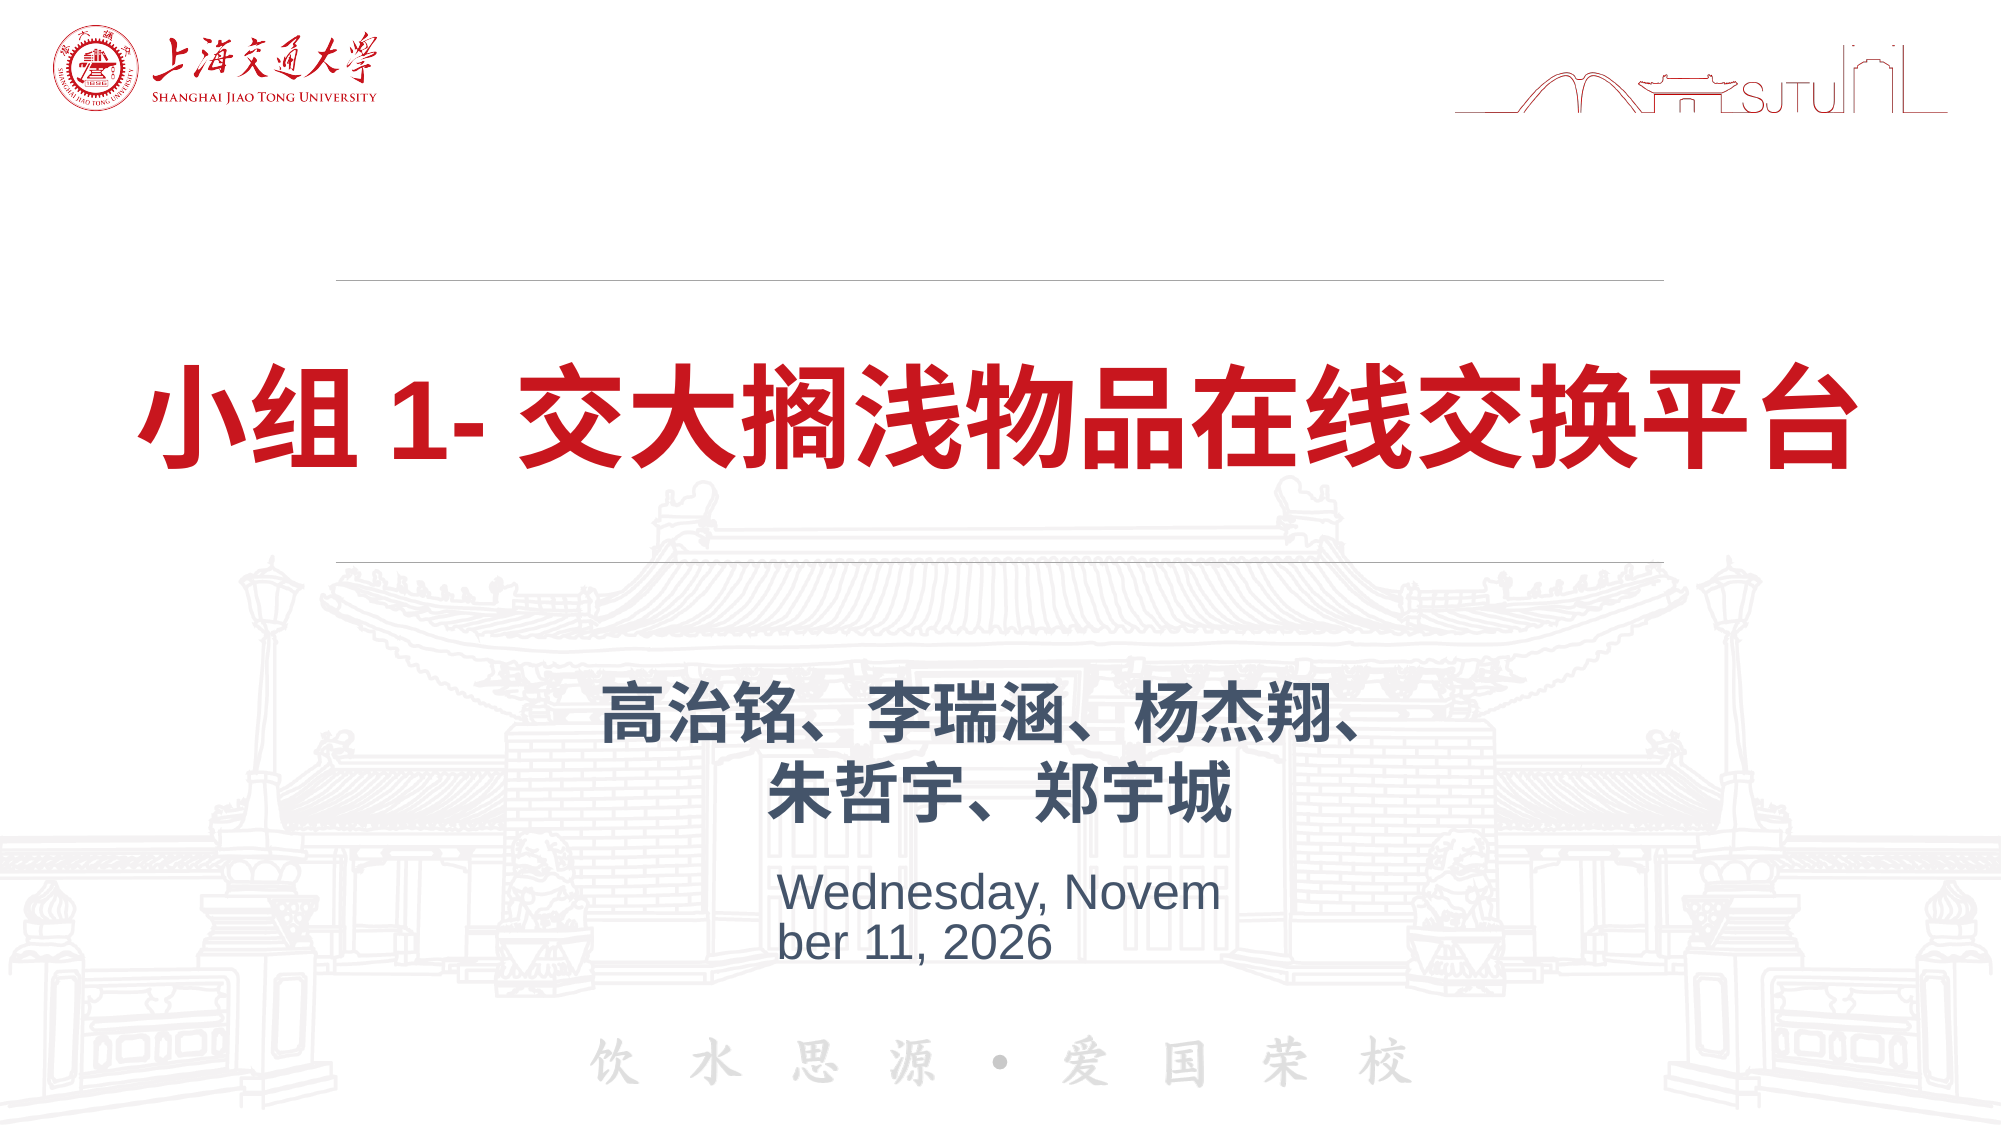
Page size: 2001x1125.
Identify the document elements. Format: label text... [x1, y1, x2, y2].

picture [1455, 45, 1948, 113]
list 2023年9月9日 [761, 852, 1239, 927]
title 小组1-交大搁浅物品在线交换平台 [76, 335, 1924, 510]
picture [36, 8, 393, 126]
list 高治铭、李瑞涵、杨杰翔、朱哲宇、郑宇城 [559, 702, 1441, 801]
